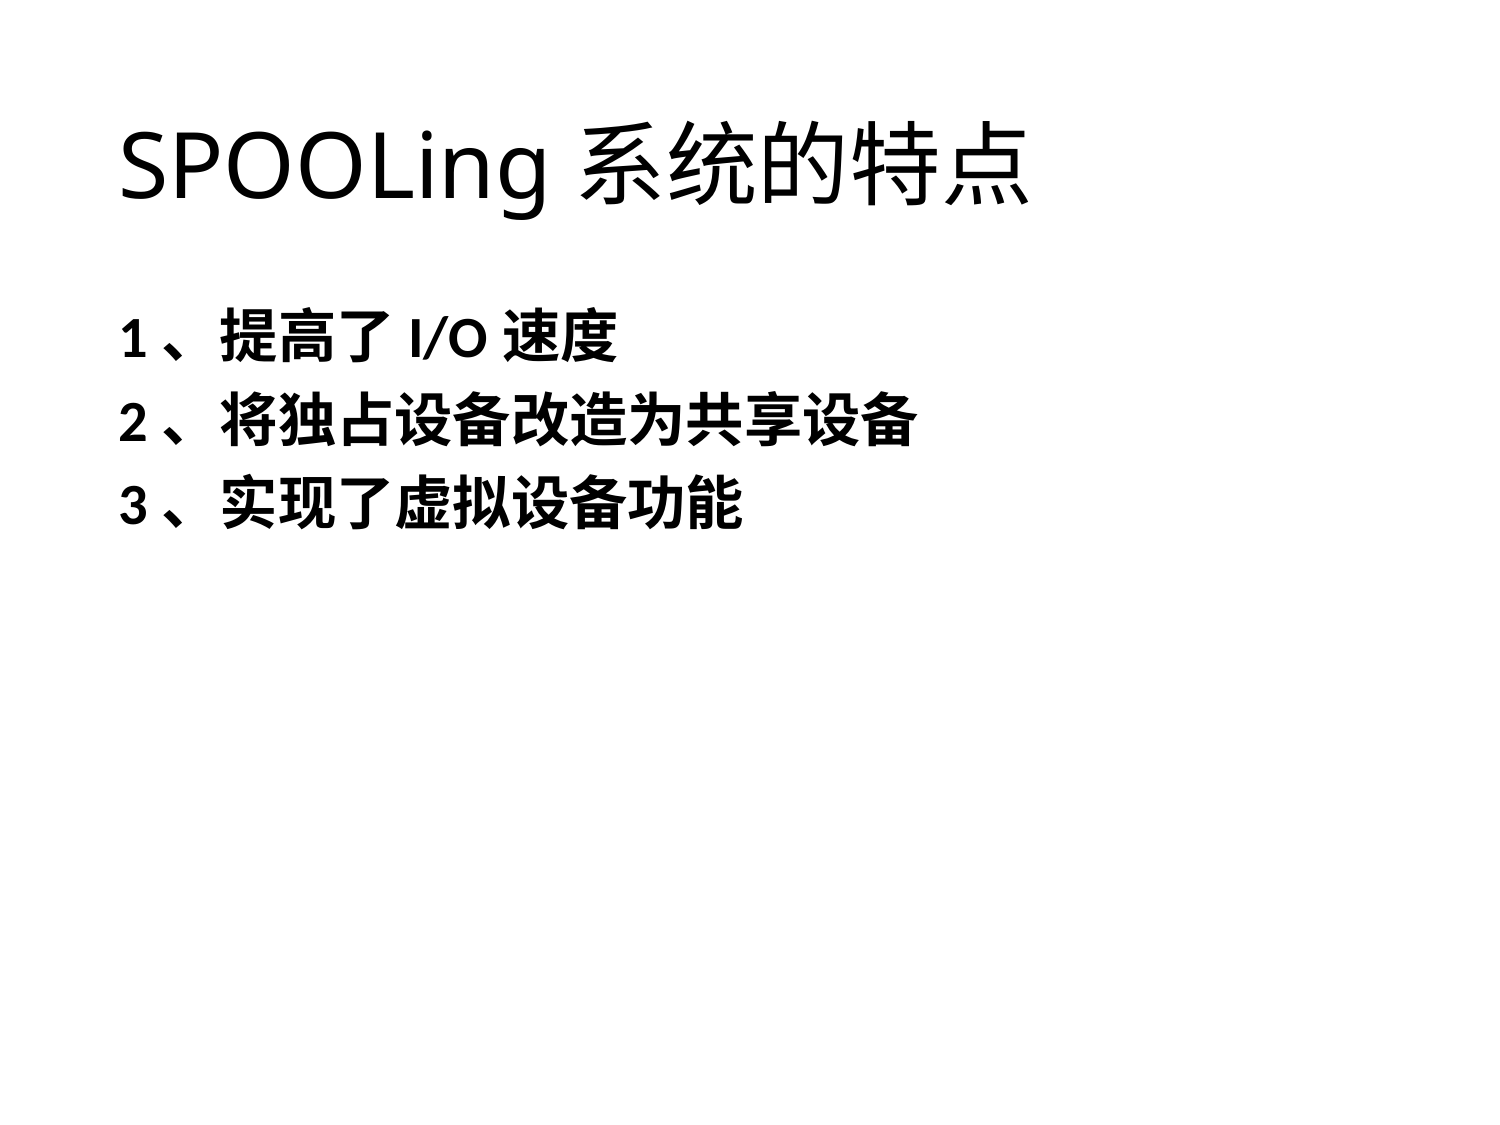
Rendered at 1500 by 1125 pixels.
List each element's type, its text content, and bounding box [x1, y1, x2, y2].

list 1、提高了I/O速度 2、将独占设备改造为共享设备 3、实现了虚拟设备功能 [103, 299, 1397, 1014]
title SPOOLing系统的特点 [103, 59, 1397, 278]
